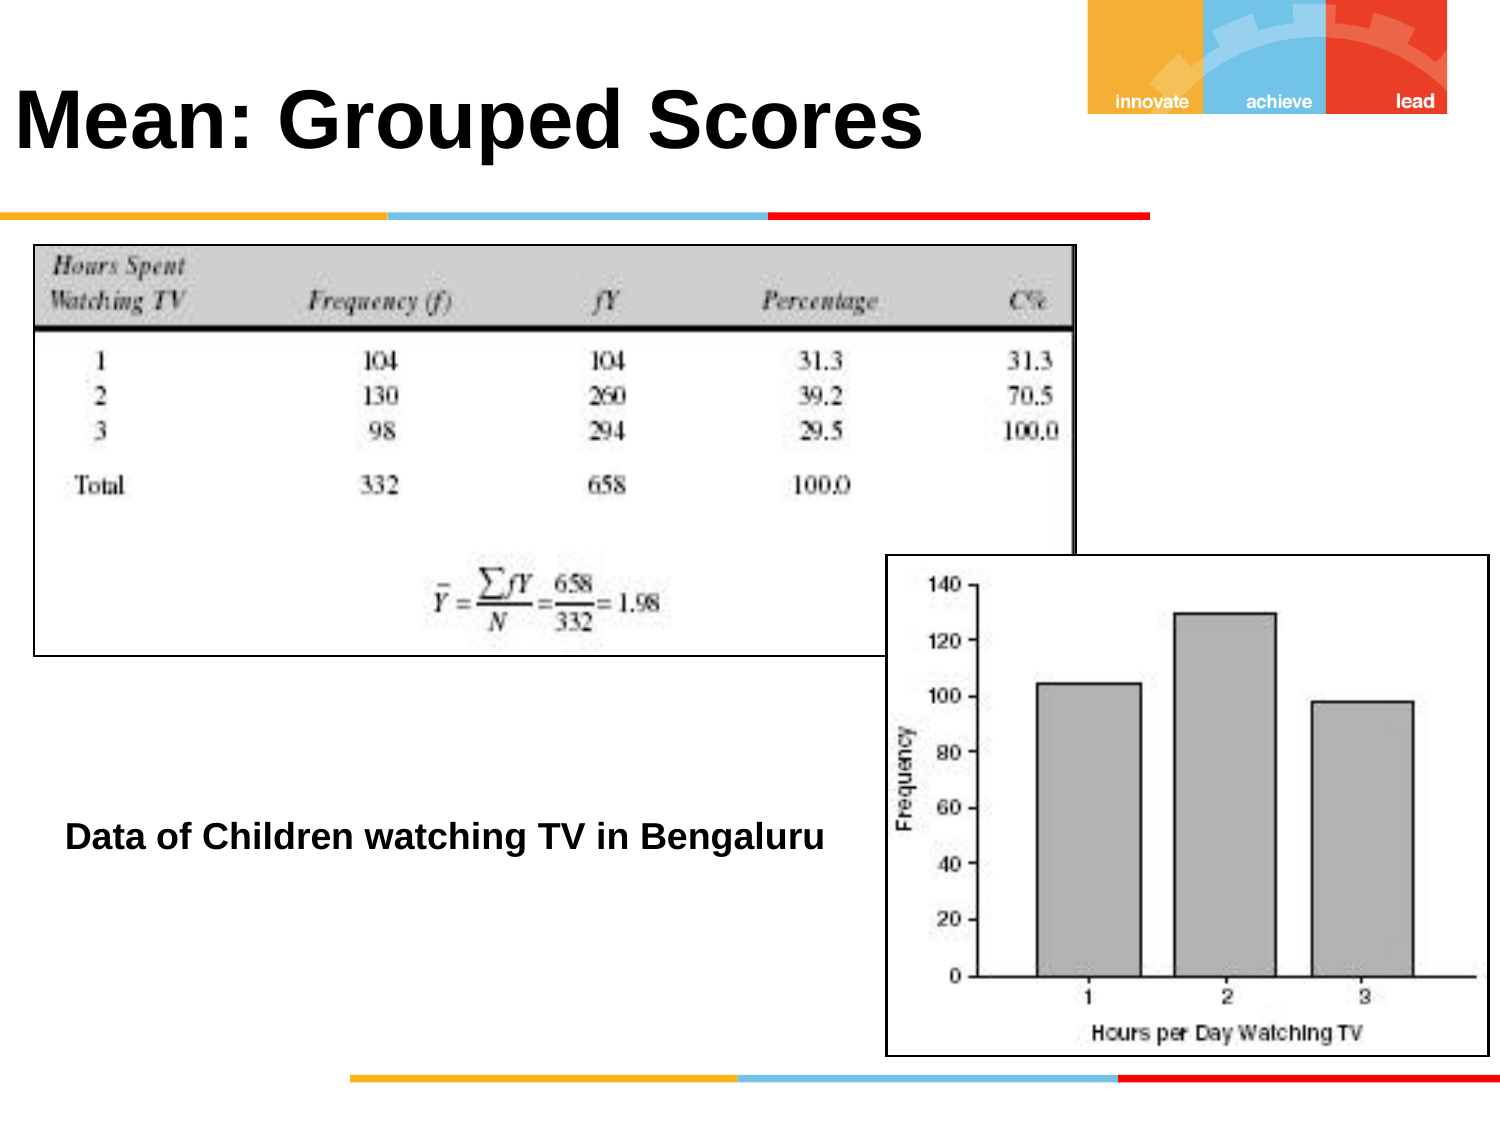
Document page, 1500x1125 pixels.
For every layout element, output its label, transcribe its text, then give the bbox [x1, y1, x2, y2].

picture [1087, 0, 1448, 114]
picture [34, 245, 1488, 1055]
text_box Data of Children watching TV in Bengaluru [50, 805, 850, 865]
title Mean: Grouped Scores [0, 45, 1005, 185]
